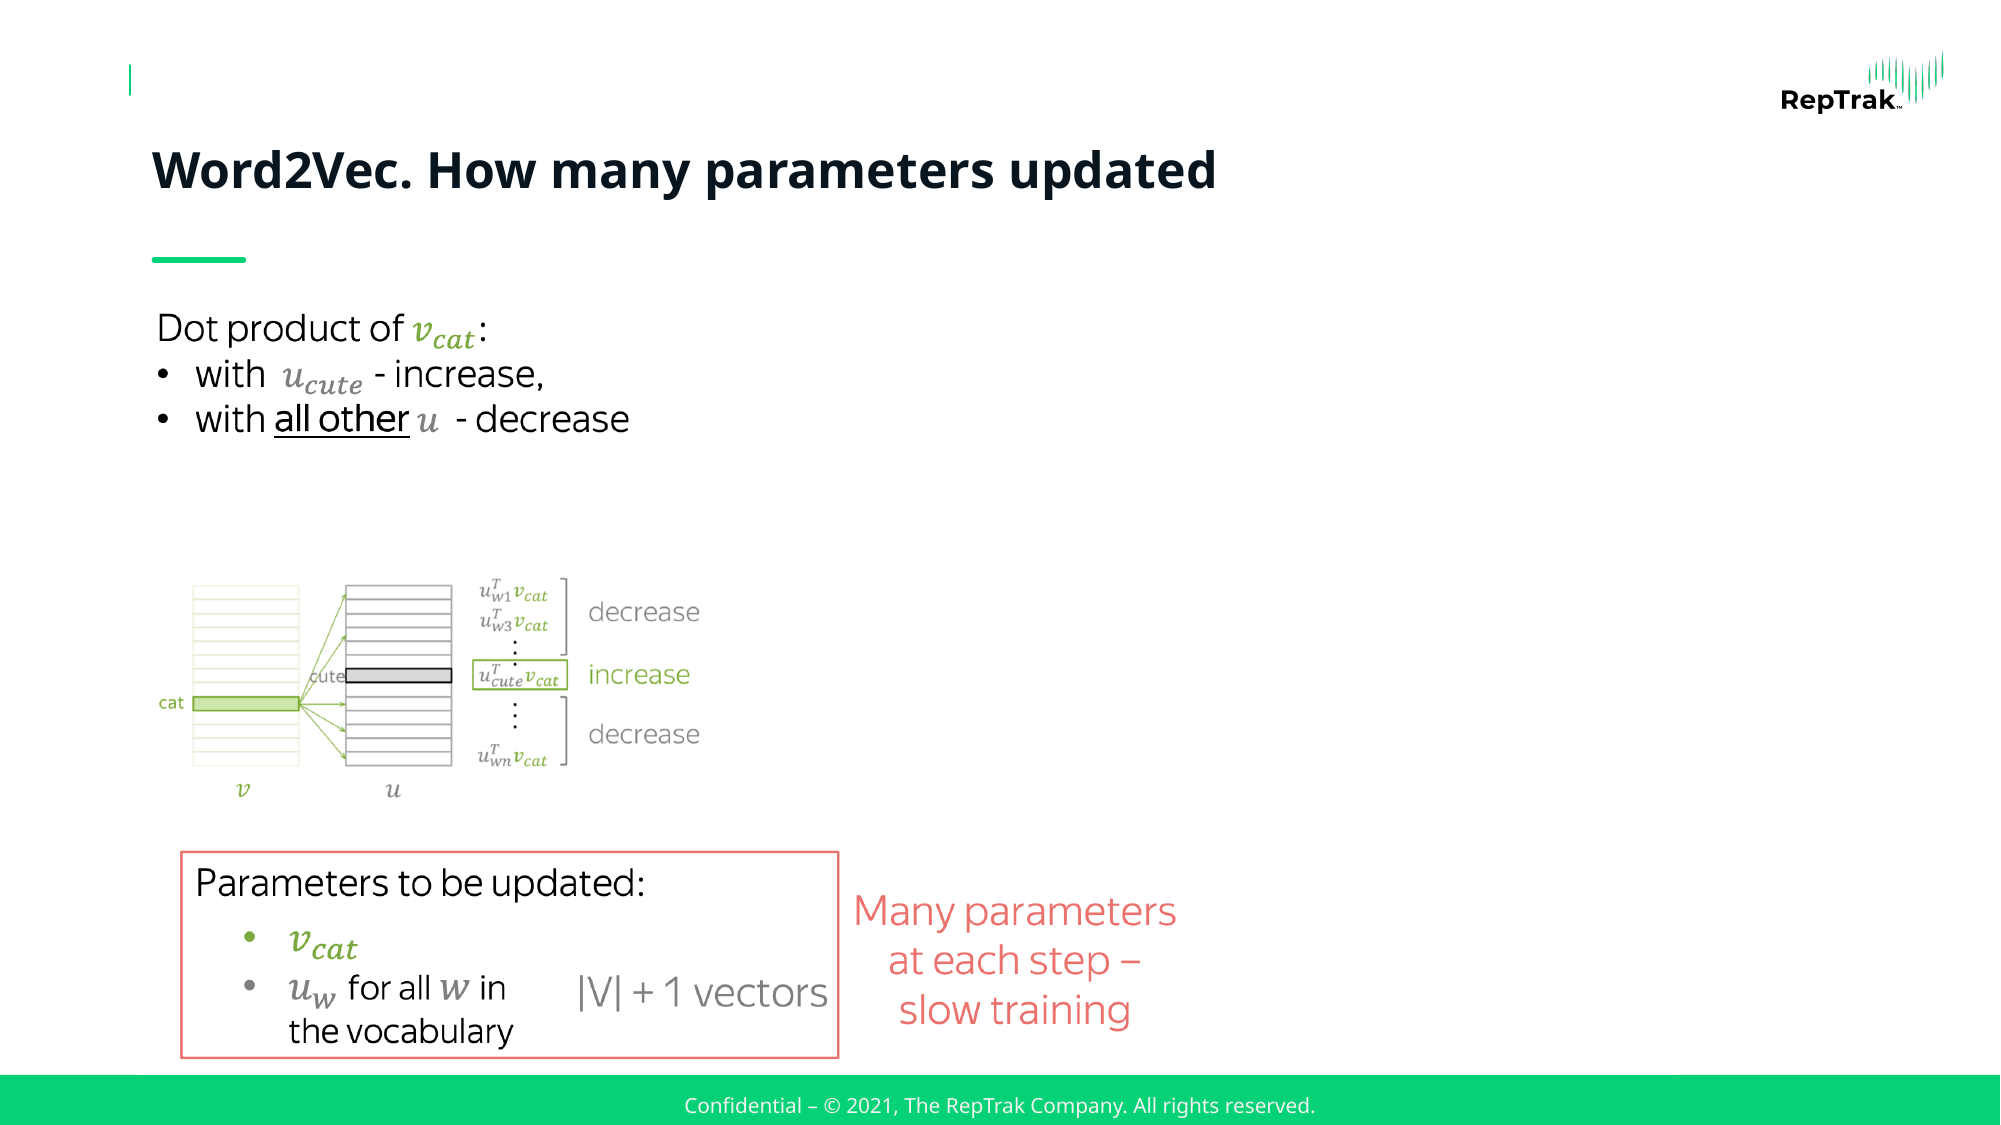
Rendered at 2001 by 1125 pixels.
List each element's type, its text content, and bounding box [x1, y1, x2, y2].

picture [1772, 41, 1953, 123]
footer Confidential – © 2021, The RepTrak Company. All rights reserved. [0, 1074, 2000, 1125]
picture [137, 267, 1678, 1075]
title Word2Vec. How many parameters updated [137, 111, 1863, 234]
